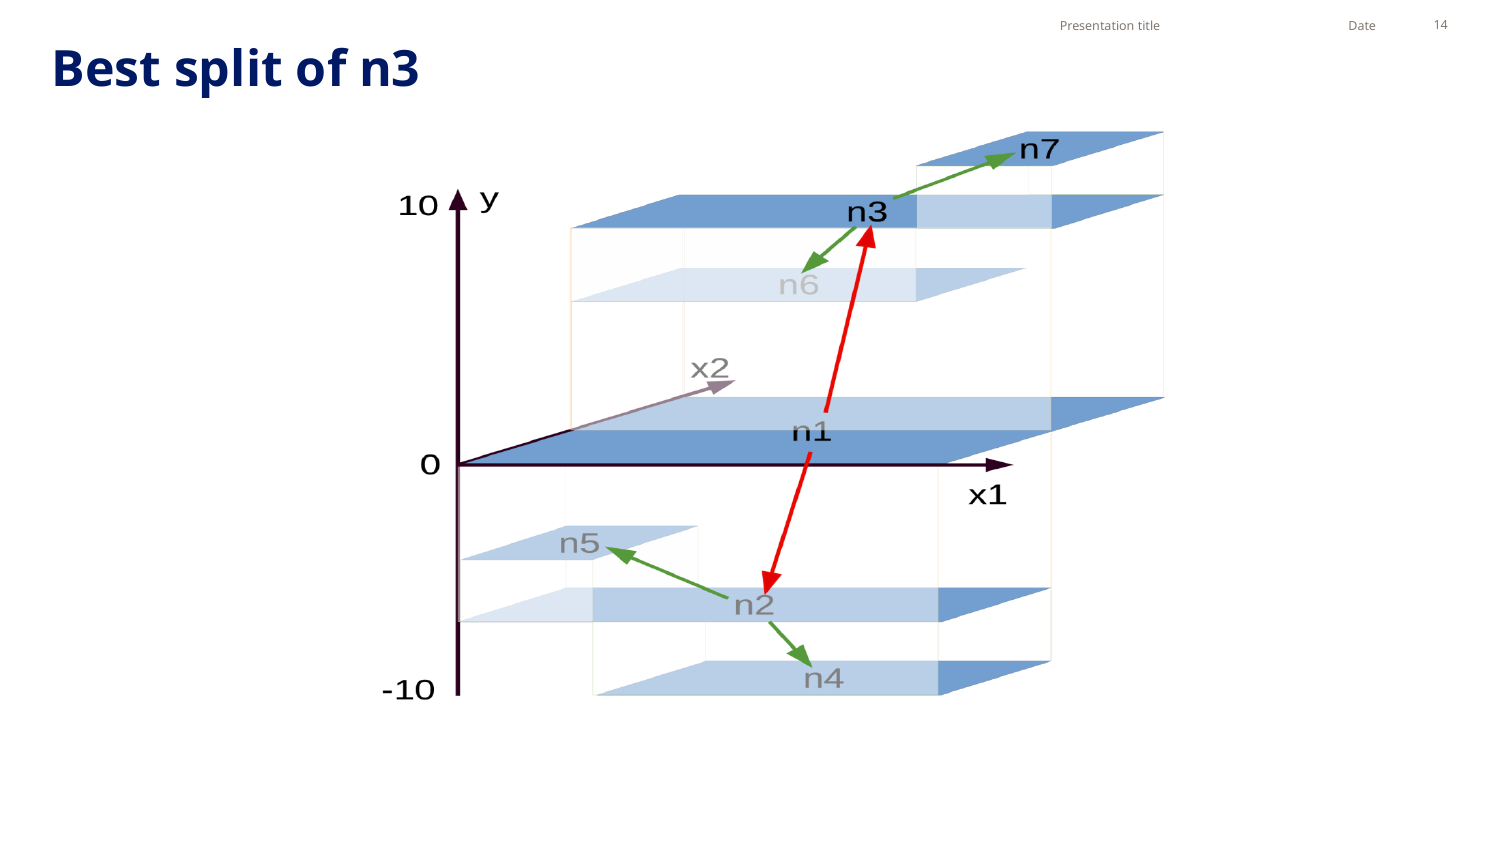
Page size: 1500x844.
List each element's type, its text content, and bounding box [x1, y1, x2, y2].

picture [366, 103, 1198, 810]
footer Presentation title [684, 17, 1161, 34]
slide_number 14 [1396, 17, 1448, 34]
title Best split of n3 [51, 33, 1448, 99]
slide_number Date [1178, 17, 1377, 34]
